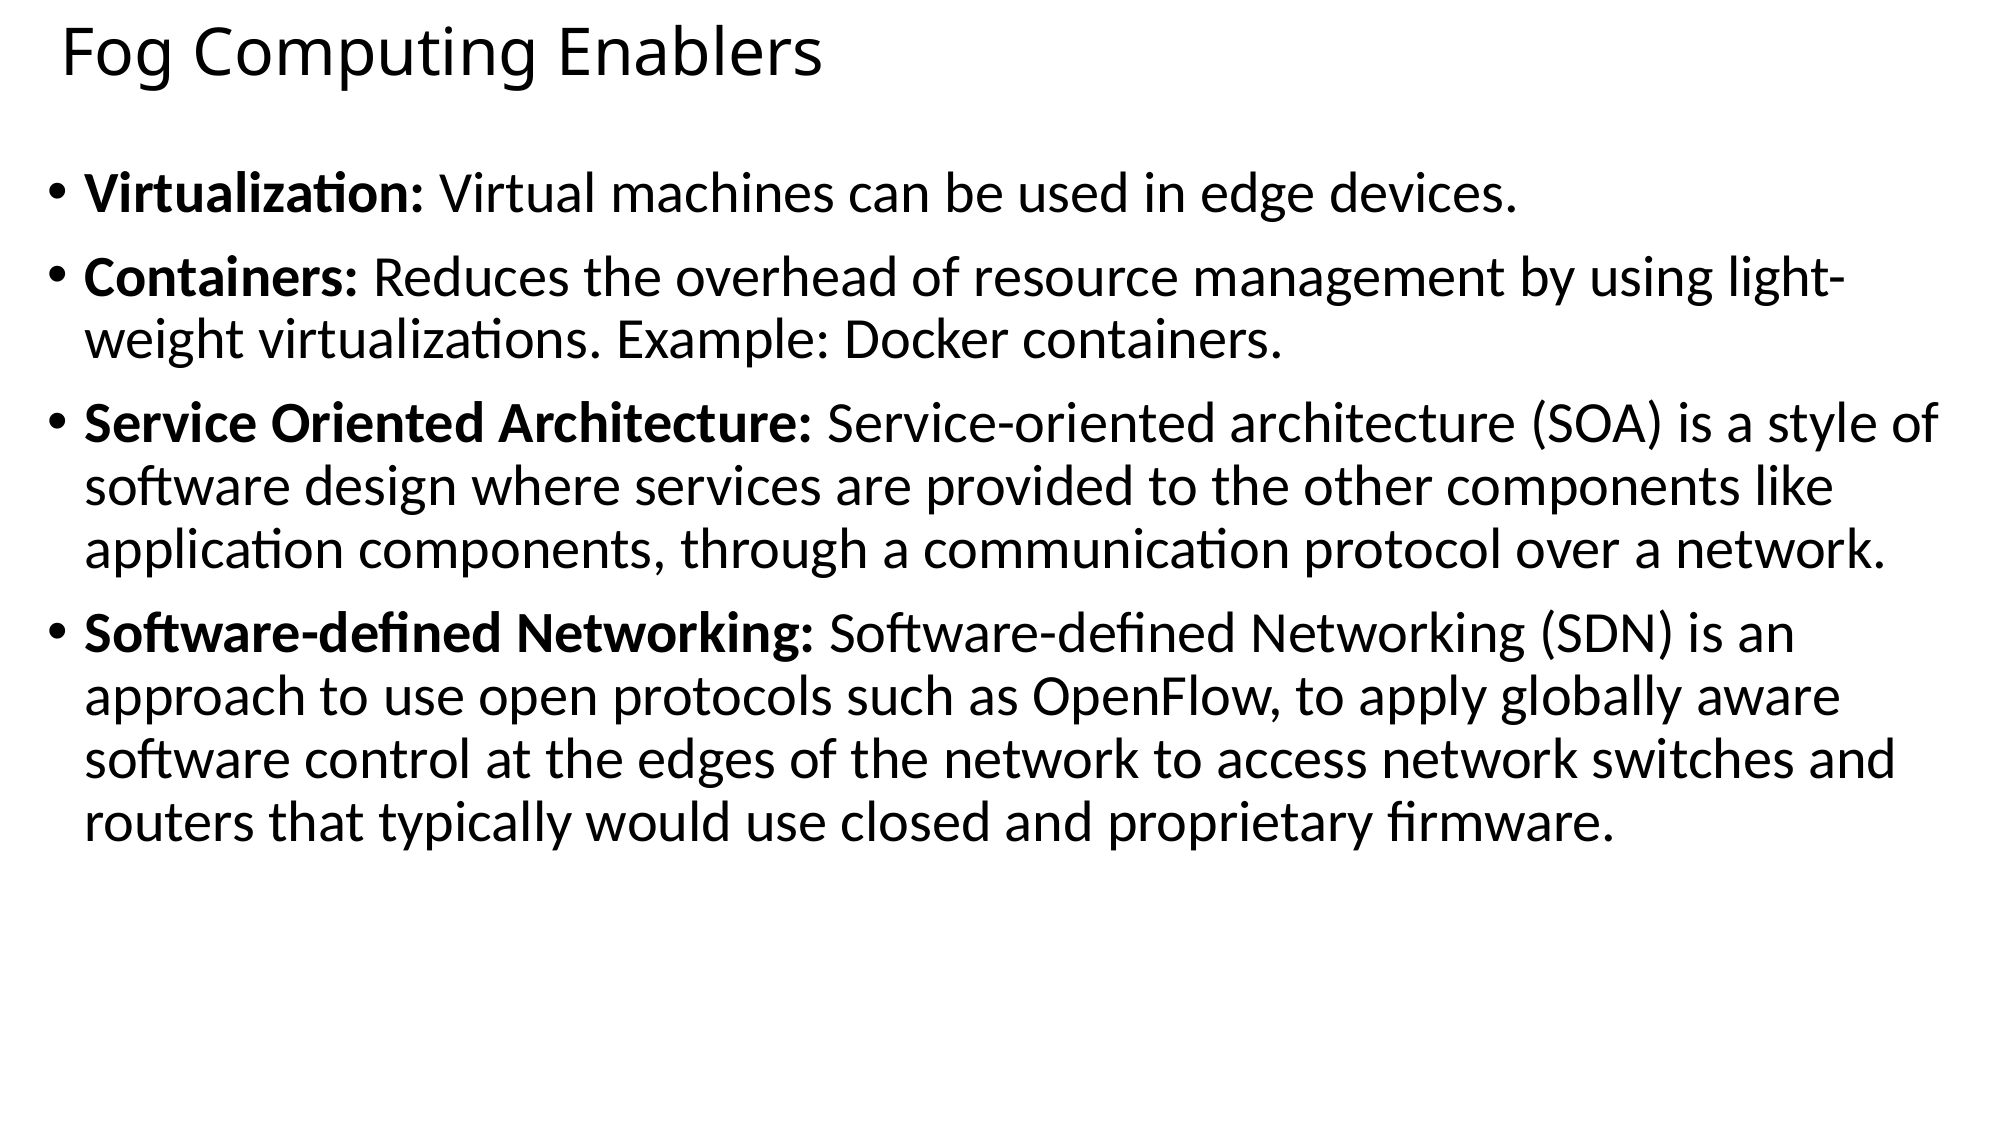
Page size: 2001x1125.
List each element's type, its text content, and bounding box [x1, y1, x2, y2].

list Virtualization: Virtual machines can be used in edge devices. Containers: Reduces the overhead of resource management by using light-weight virtualizations. Example: Docker containers. Service Oriented Architecture: Service-oriented architecture (SOA) is a style of software design where services are provided to the other components like application components, through a communication protocol over a network. Software-defined Networking: Software-defined Networking (SDN) is an approach to use open protocols such as OpenFlow, to apply globally aware software control at the edges of the network to access network switches and routers that typically would use closed and proprietary firmware. [32, 154, 1972, 1100]
title Fog Computing Enablers [45, 10, 1771, 98]
